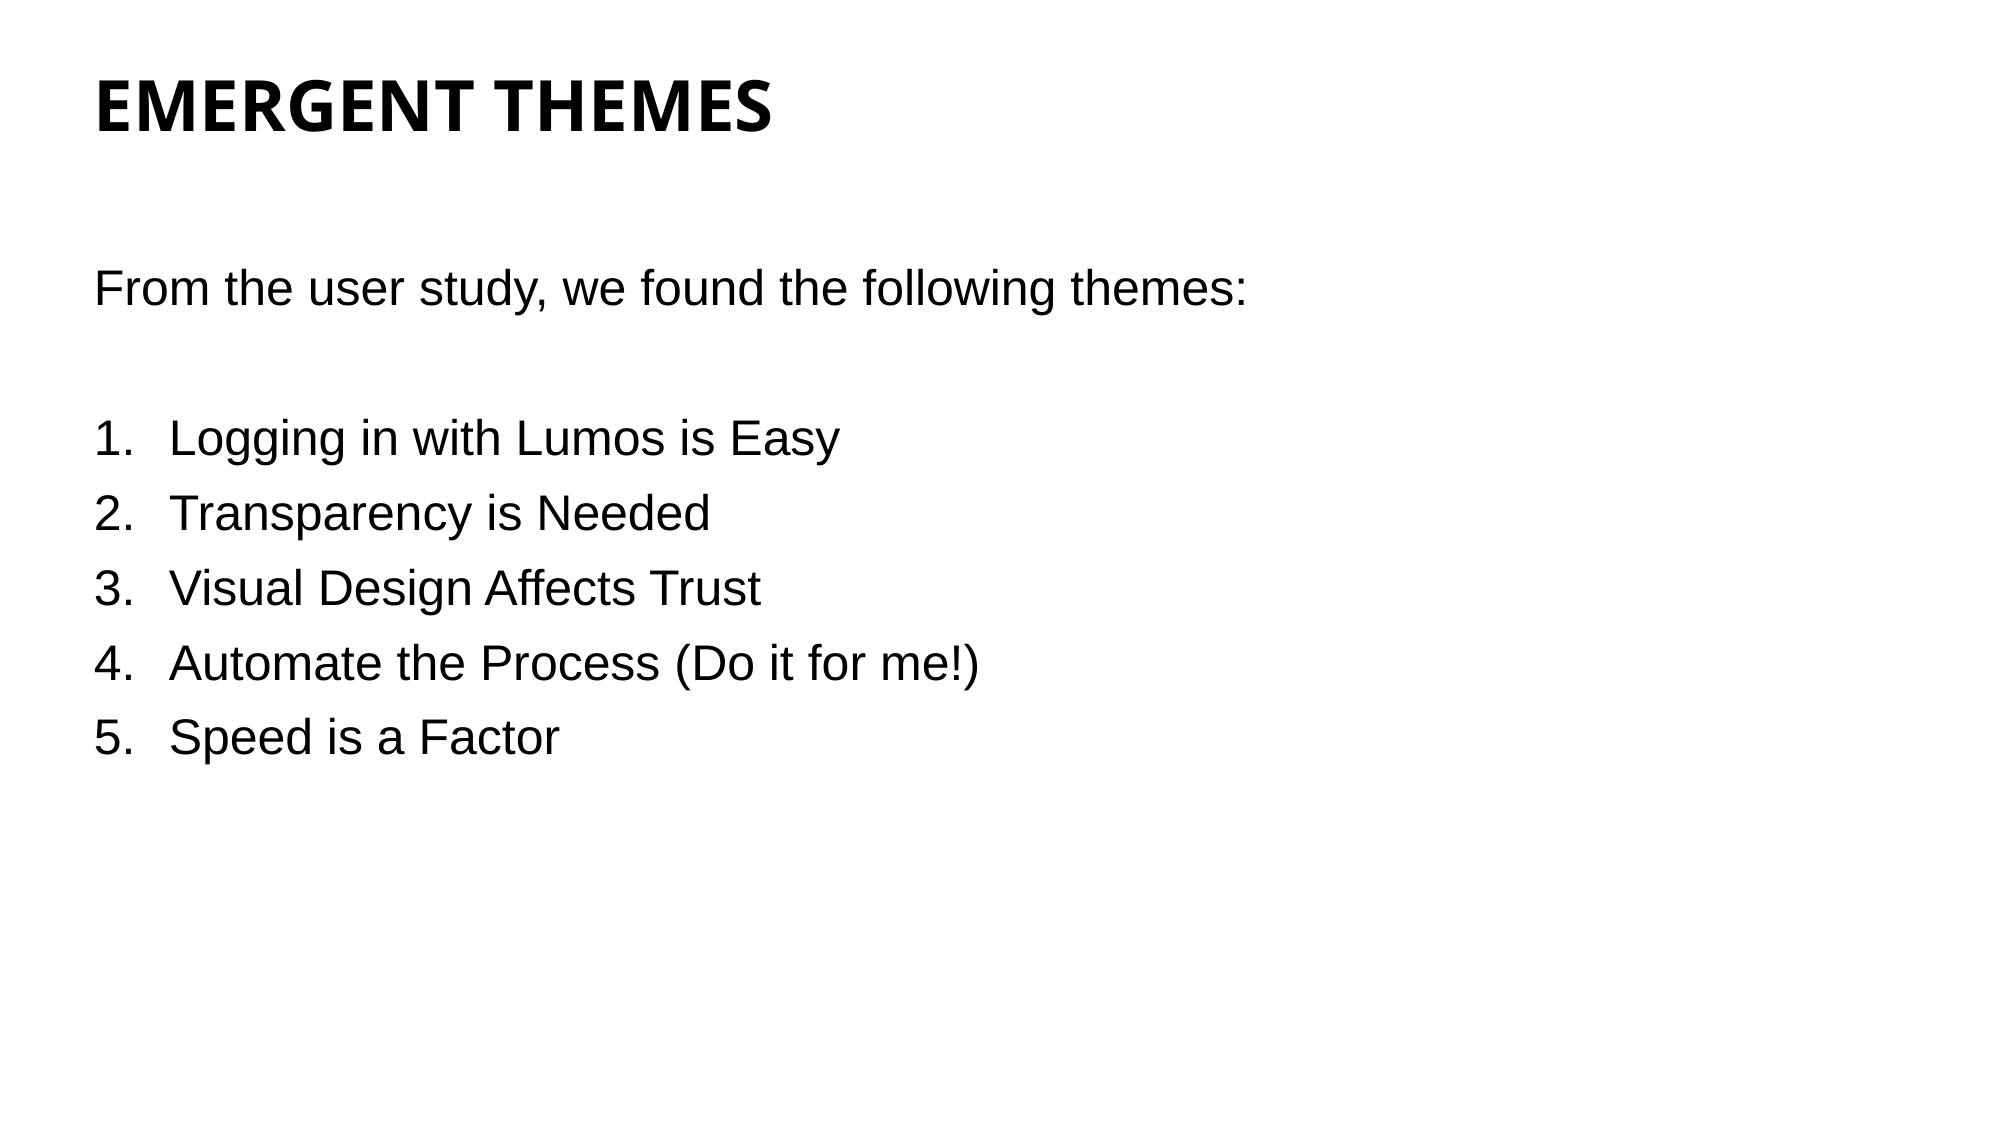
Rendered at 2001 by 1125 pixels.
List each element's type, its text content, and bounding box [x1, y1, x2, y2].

list From the user study, we found the following themes: Logging in with Lumos is Easy Transparency is Needed Visual Design Affects Trust Automate the Process (Do it for me!) Speed is a Factor [79, 255, 1804, 1006]
title EMERGENT THEMES [79, 0, 1667, 217]
